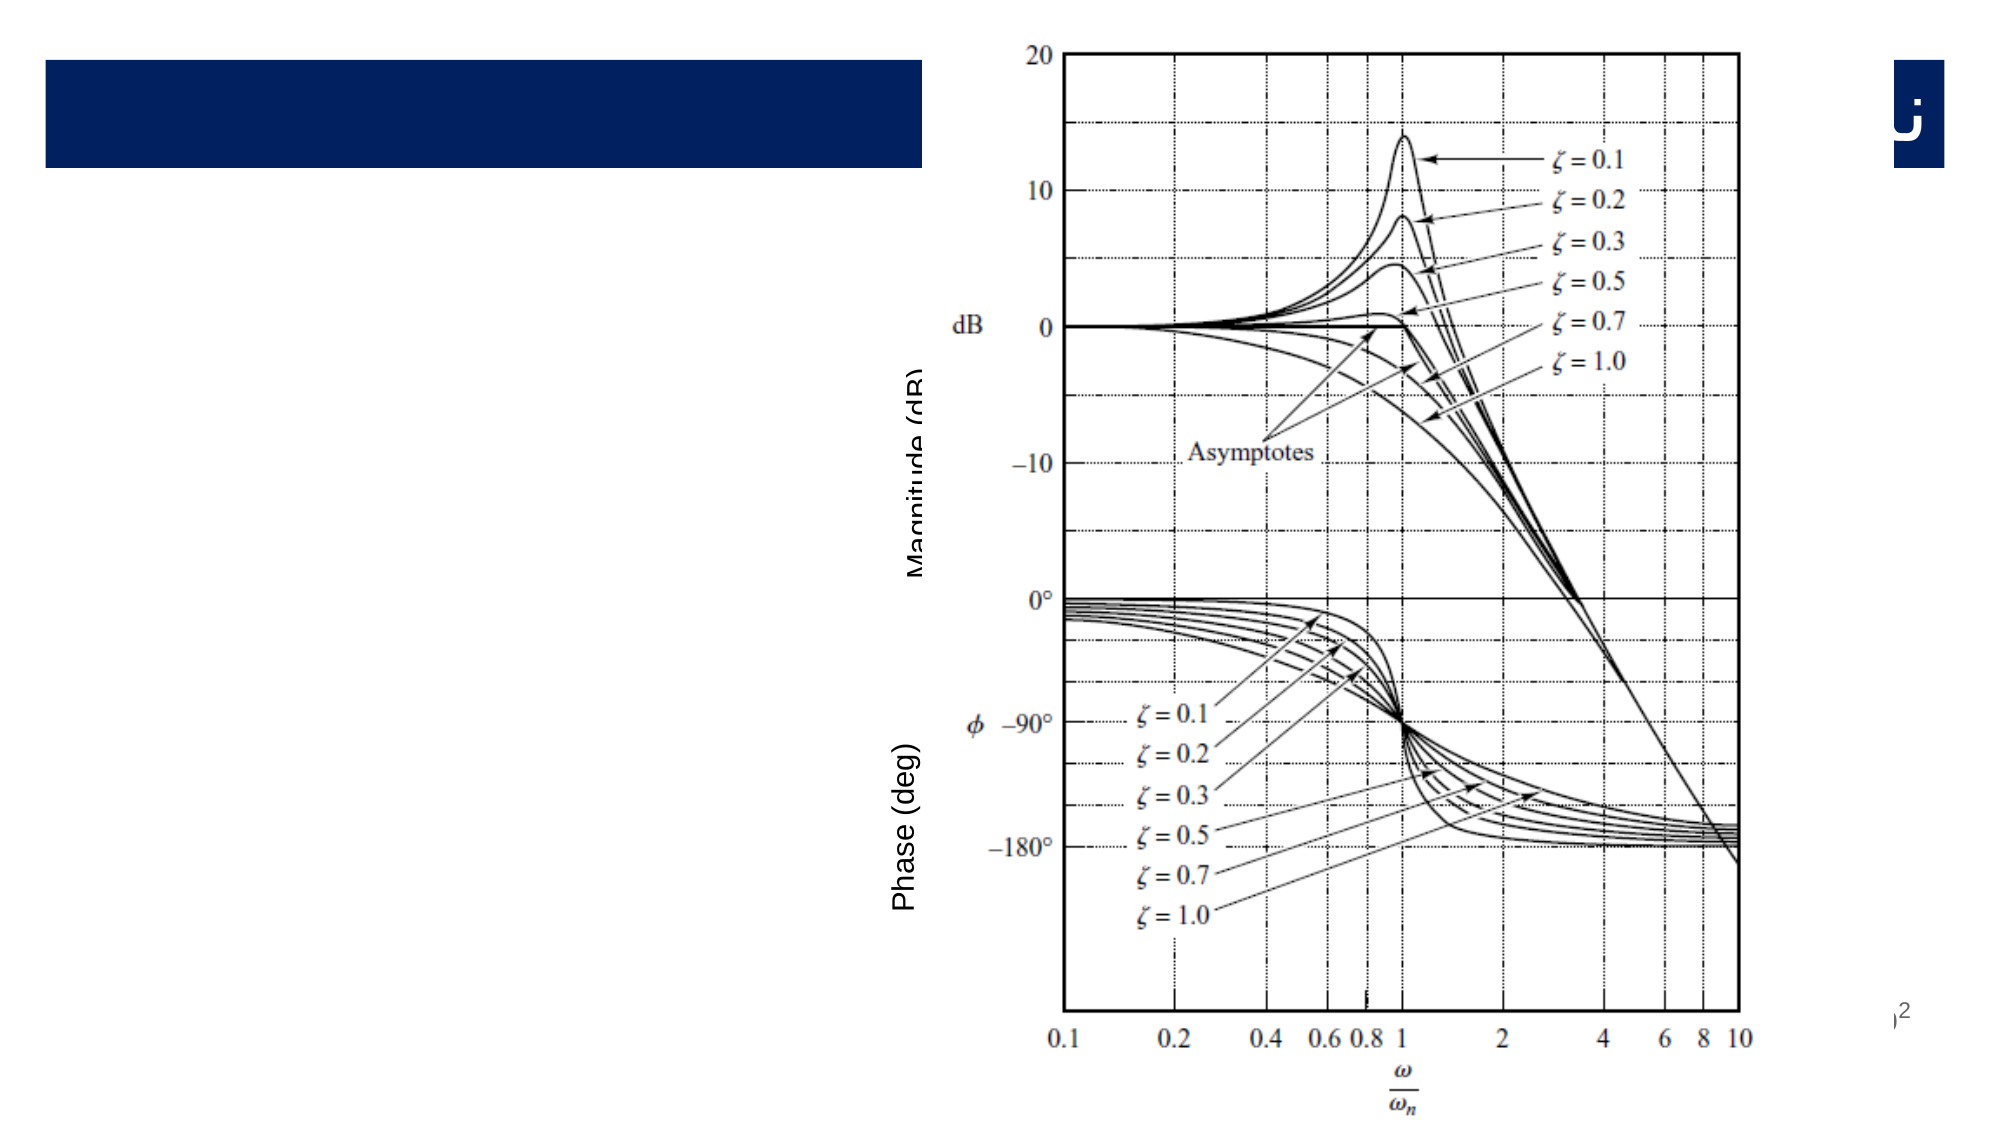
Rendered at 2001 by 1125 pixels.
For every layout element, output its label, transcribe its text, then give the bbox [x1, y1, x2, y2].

title نمودار بود Bode [1894, 59, 1945, 168]
title نمودار بود Bode [45, 59, 922, 168]
picture [816, 23, 2000, 1125]
